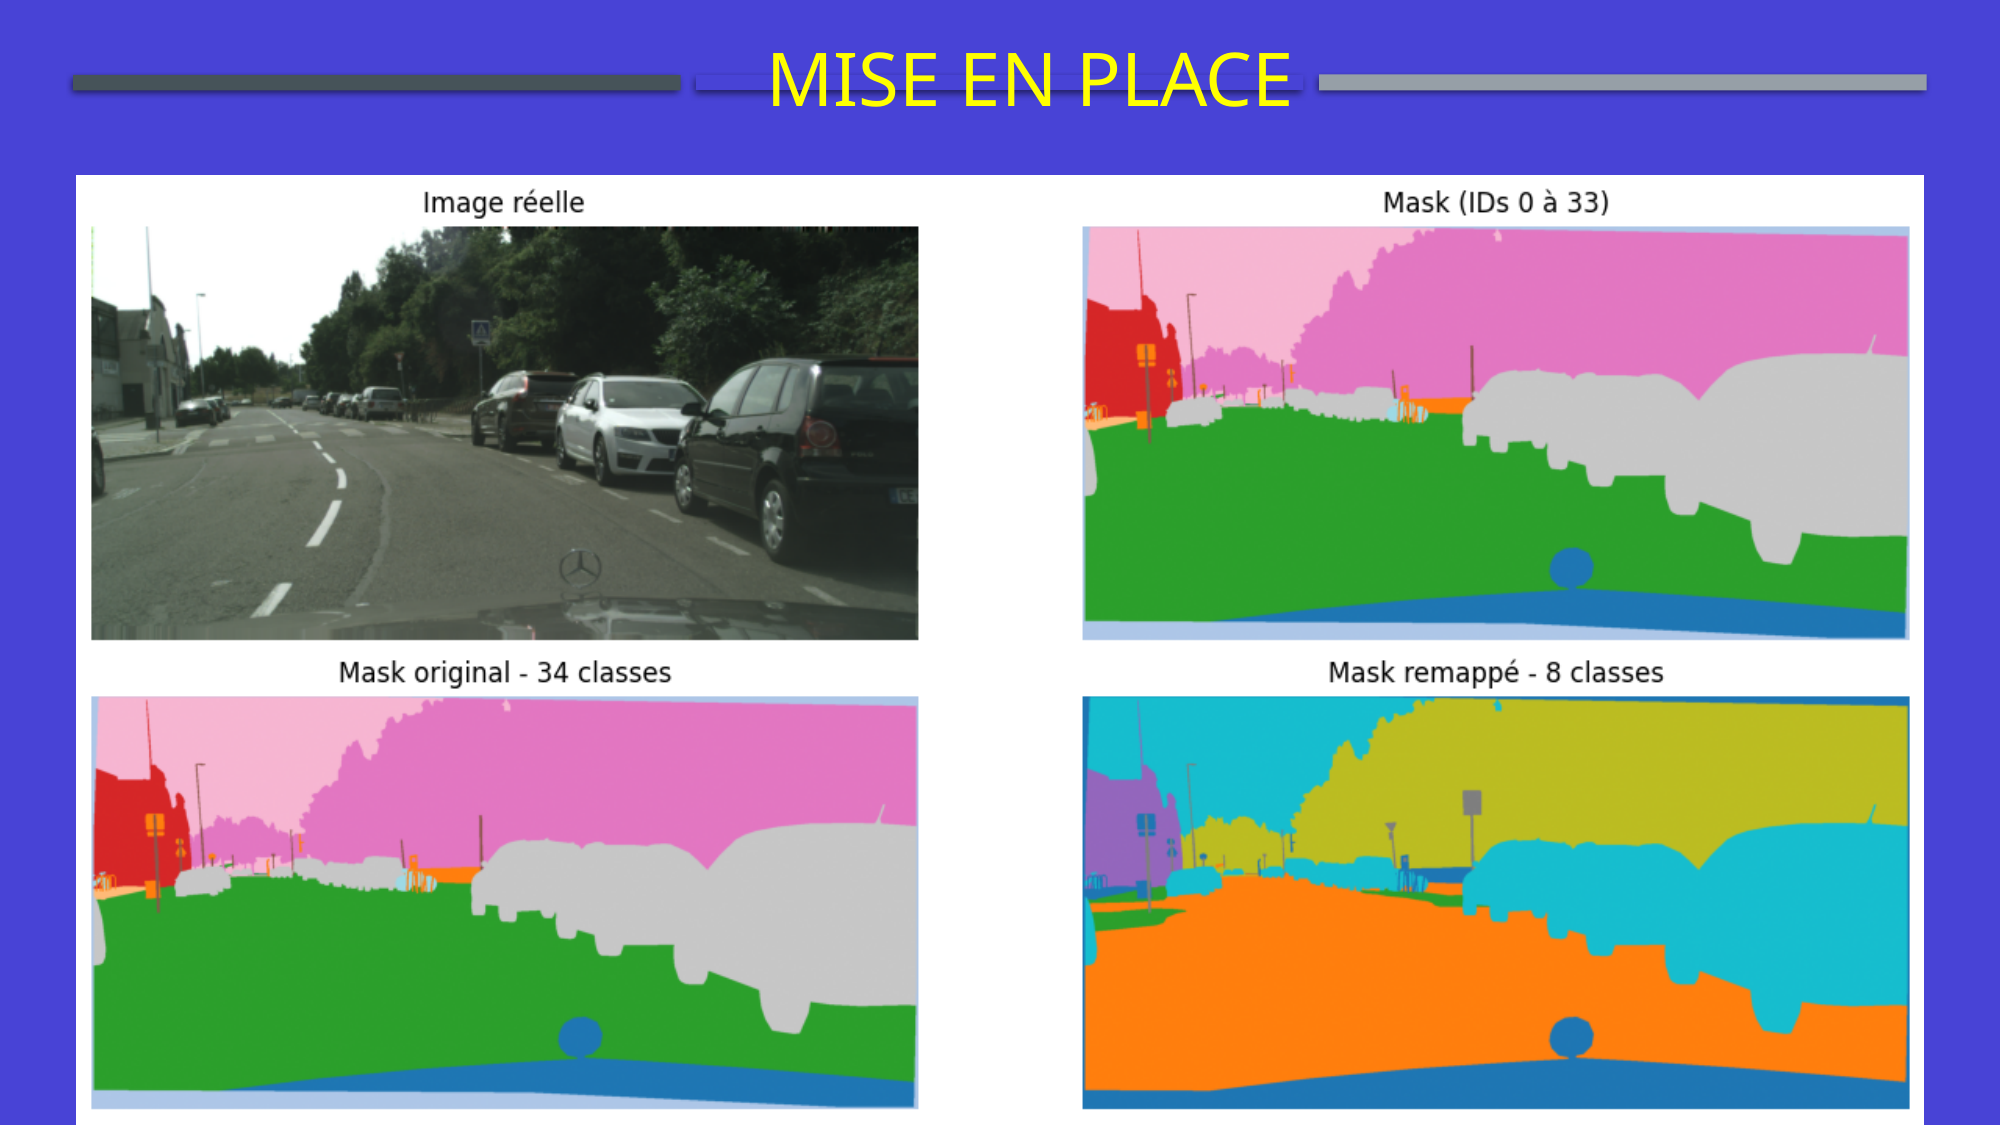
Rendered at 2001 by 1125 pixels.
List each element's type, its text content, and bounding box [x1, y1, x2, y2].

picture [75, 174, 1924, 1125]
title MISE EN PLACE [751, 12, 1315, 141]
